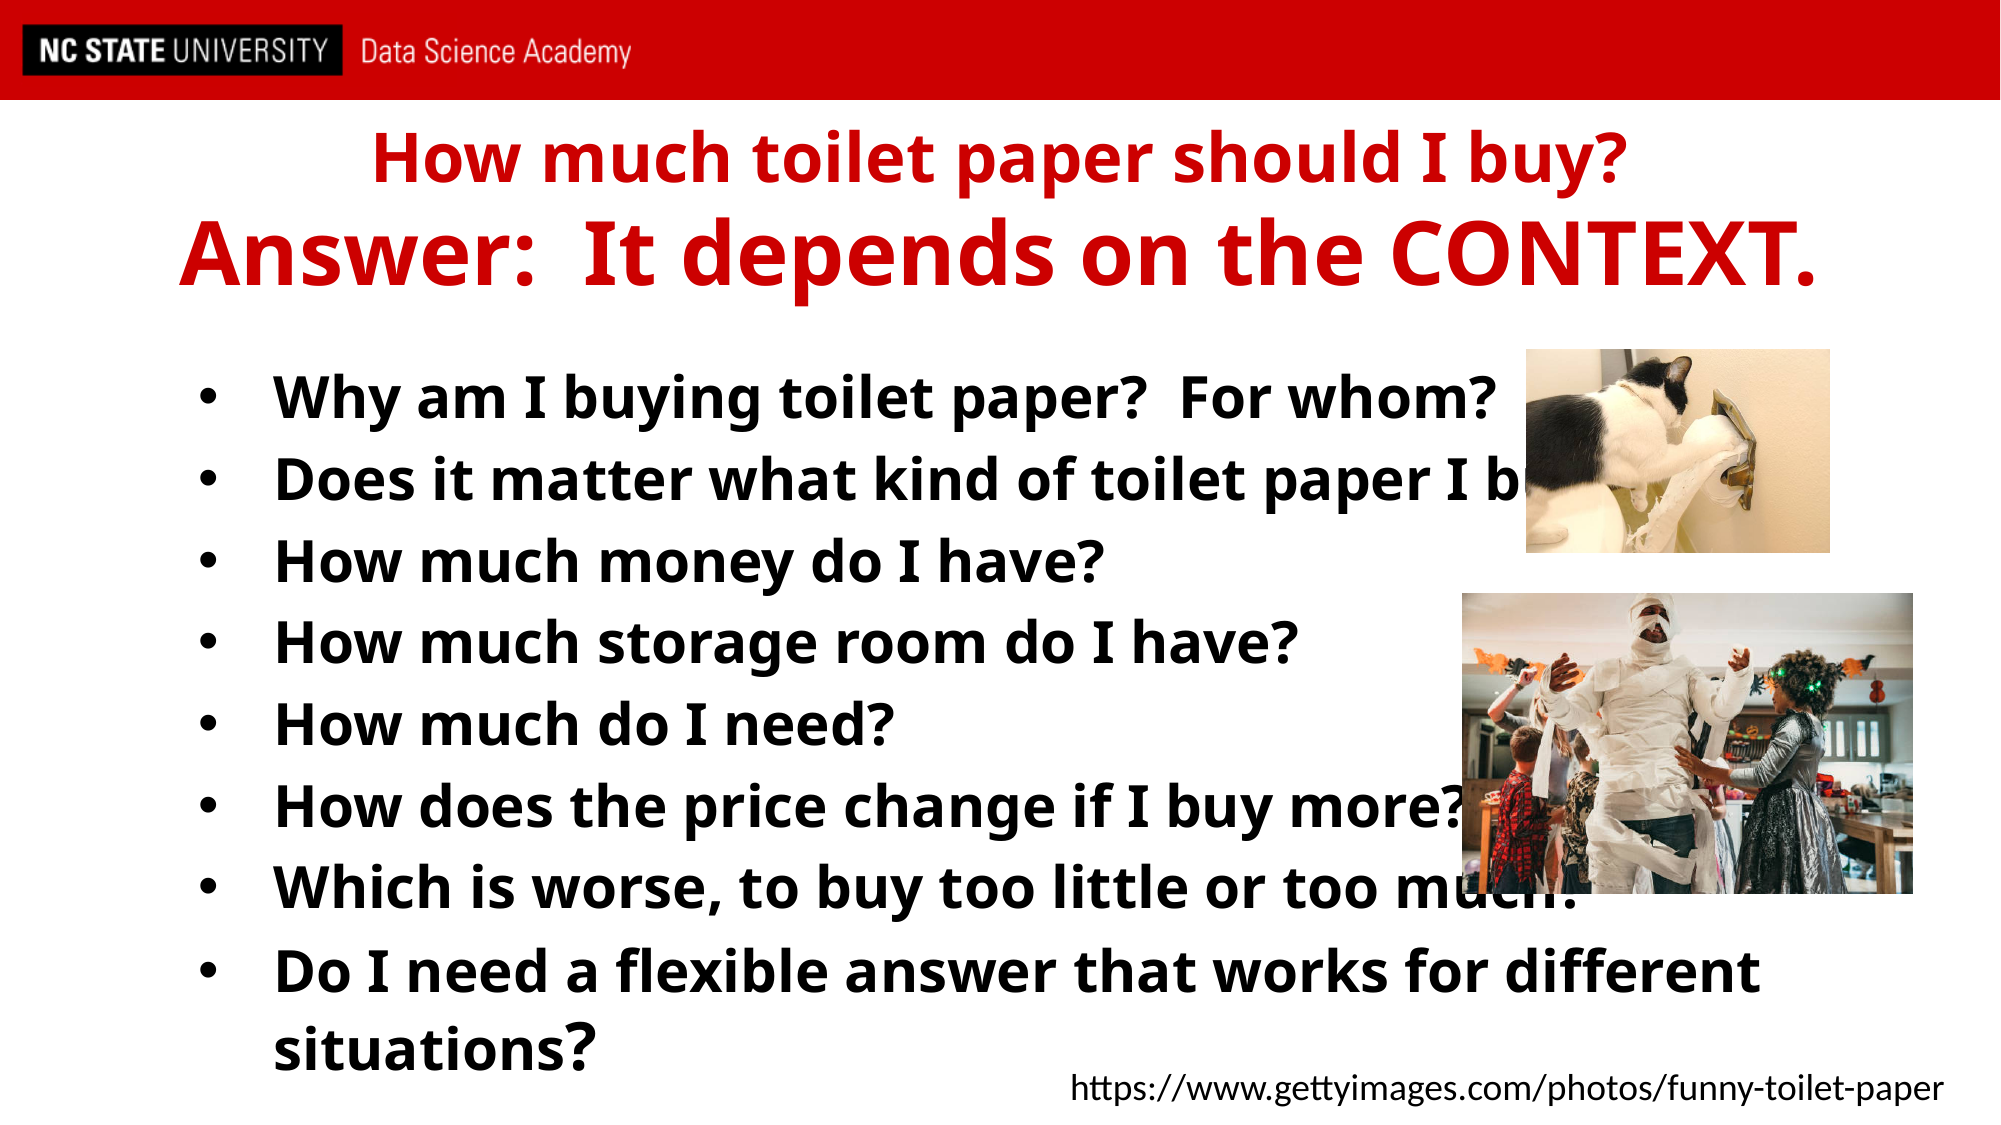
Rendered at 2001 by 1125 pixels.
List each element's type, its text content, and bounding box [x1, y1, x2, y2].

picture [0, 0, 2001, 100]
title How much toilet paper should I buy? Answer: It depends on the CONTEXT. [137, 100, 1863, 318]
picture [1462, 593, 1914, 894]
text_box https://www.gettyimages.com/photos/funny-toilet-paper [1055, 1055, 2000, 1116]
picture [1526, 349, 1830, 553]
list Why am I buying toilet paper? For whom? Does it matter what kind of toilet paper I buy? How much money do I have? How much storage room do I have? How much do I need? How does the price change if I buy more? Which is worse, to buy too little or too much? Do I need a flexible answer that works for different situations? [183, 353, 1863, 1067]
